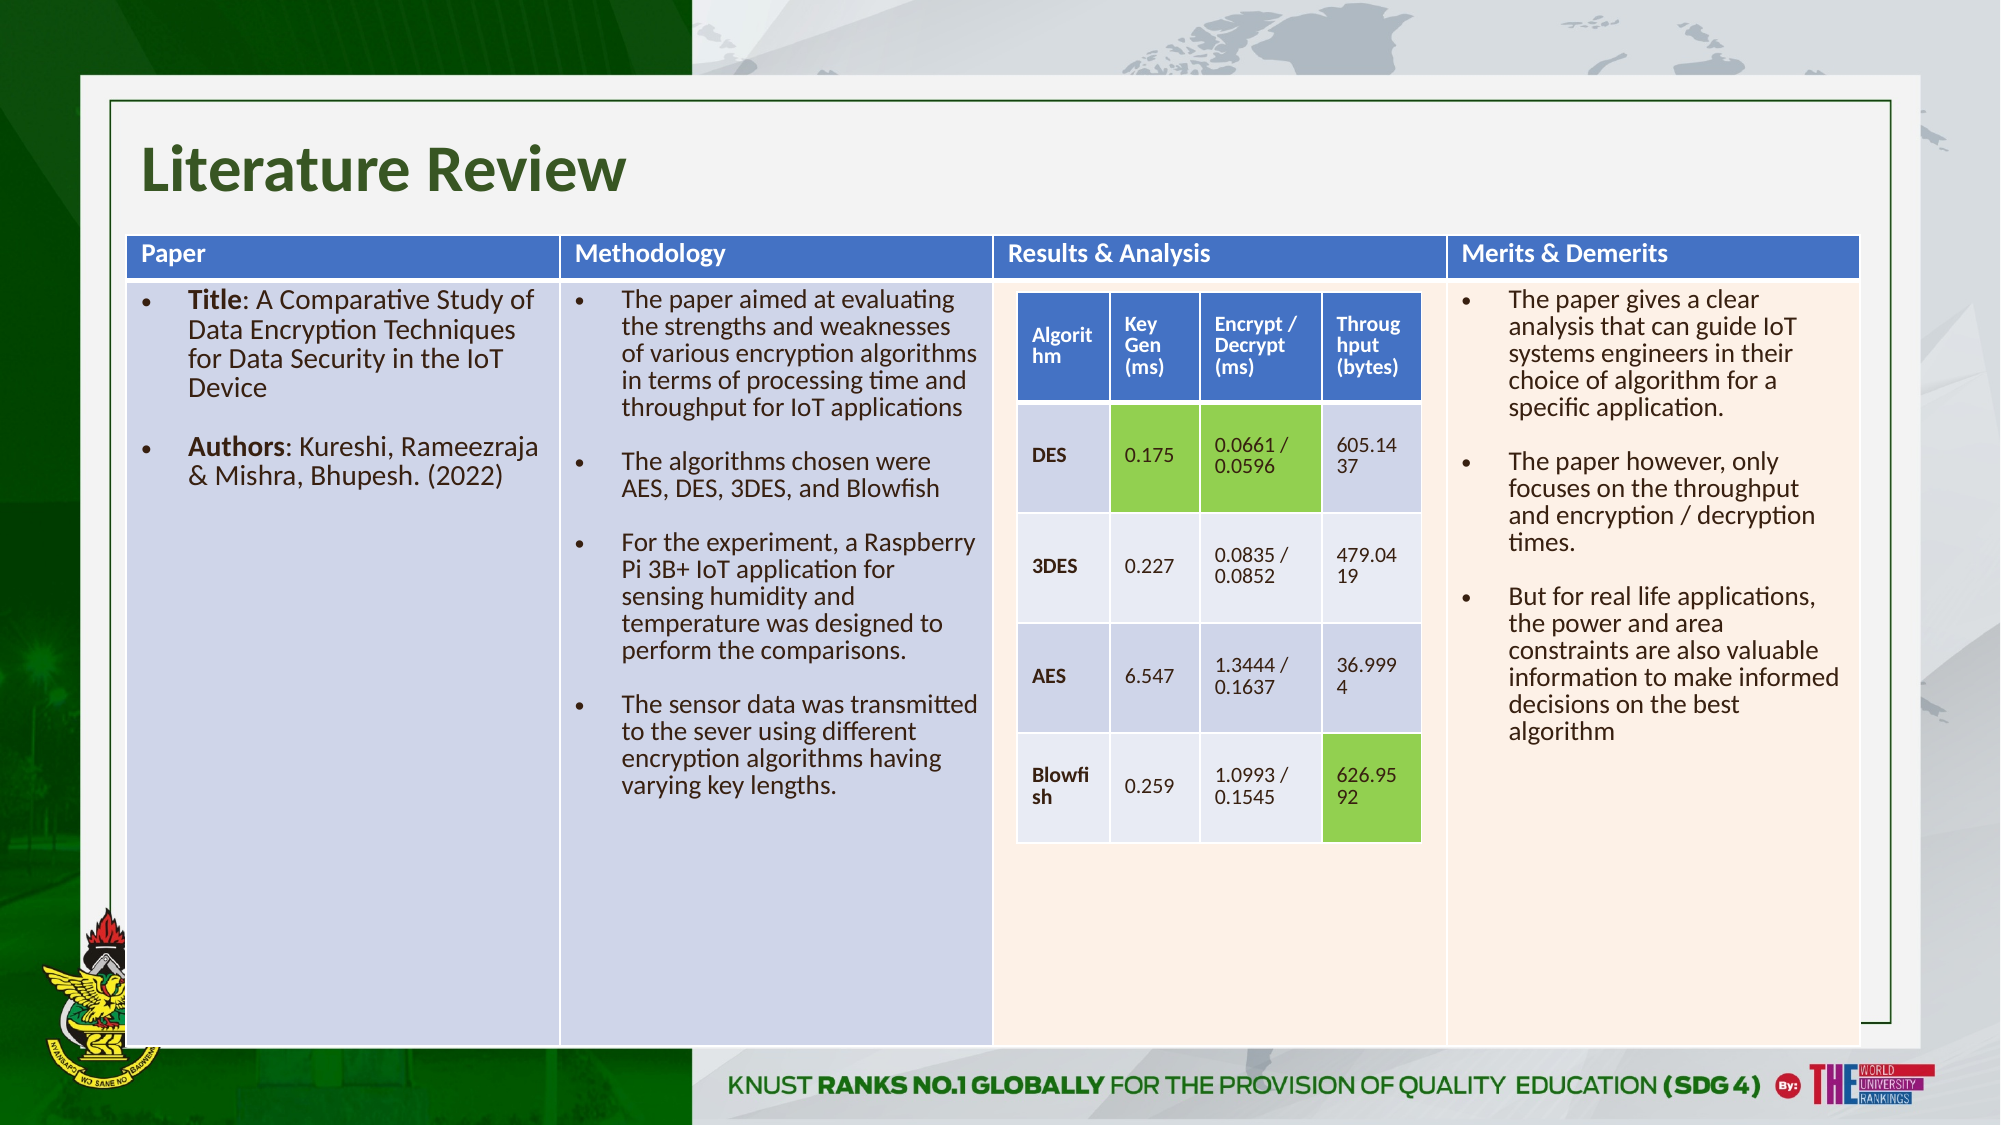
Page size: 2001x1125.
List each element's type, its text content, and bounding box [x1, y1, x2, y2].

table_cell Title: A Comparative Study of Data Encryption Techniques for Data Security in the IoT Device Authors: Kureshi, Rameezraja & Mishra, Bhupesh. (2022) [127, 283, 559, 1045]
table_cell 626.9592 [1323, 734, 1421, 842]
table_cell 36.9994 [1323, 624, 1421, 732]
table_cell 0.175 [1111, 405, 1199, 512]
table_cell 479.0419 [1323, 514, 1421, 622]
table_header Merits & Demerits [1448, 236, 1859, 278]
table_cell 0.0835 / 0.0852 [1201, 514, 1321, 622]
table_cell 3DES [1018, 514, 1109, 622]
table_cell 0.0661 / 0.0596 [1201, 405, 1321, 512]
table_cell Blowfish [1018, 734, 1109, 842]
table_cell 1.0993 / 0.1545 [1201, 734, 1321, 842]
table_header Paper [127, 236, 559, 278]
table_cell DES [1018, 405, 1109, 512]
table_header Key Gen (ms) [1111, 293, 1199, 400]
table_cell 605.1437 [1323, 405, 1421, 512]
table_cell AES [1018, 624, 1109, 732]
table_header Algorithm [1018, 293, 1109, 400]
table_cell The paper aimed at evaluating the strengths and weaknesses of various encryption algorithms in terms of processing time and throughput for IoT applications The algorithms chosen were AES, DES, 3DES, and Blowfish For the experiment, a Raspberry Pi 3B+ IoT application for sensing humidity and temperature was designed to perform the comparisons. The sensor data was transmitted to the sever using different encryption algorithms having varying key lengths. [561, 283, 992, 1045]
table_header Results & Analysis [994, 236, 1446, 278]
table_cell [994, 283, 1446, 1045]
table_header Throughput (bytes) [1323, 293, 1421, 400]
table_header Methodology [561, 236, 992, 278]
table_cell 0.227 [1111, 514, 1199, 622]
table_cell 0.259 [1111, 734, 1199, 842]
table_header Encrypt / Decrypt (ms) [1201, 293, 1321, 400]
title Literature Review [126, 105, 1795, 234]
picture [0, 0, 2001, 1125]
table_cell 6.547 [1111, 624, 1199, 732]
table_cell The paper gives a clear analysis that can guide IoT systems engineers in their choice of algorithm for a specific application. The paper however, only focuses on the throughput and encryption / decryption times. But for real life applications, the power and area constraints are also valuable information to make informed decisions on the best algorithm [1448, 283, 1859, 1045]
table_cell 1.3444 / 0.1637 [1201, 624, 1321, 732]
